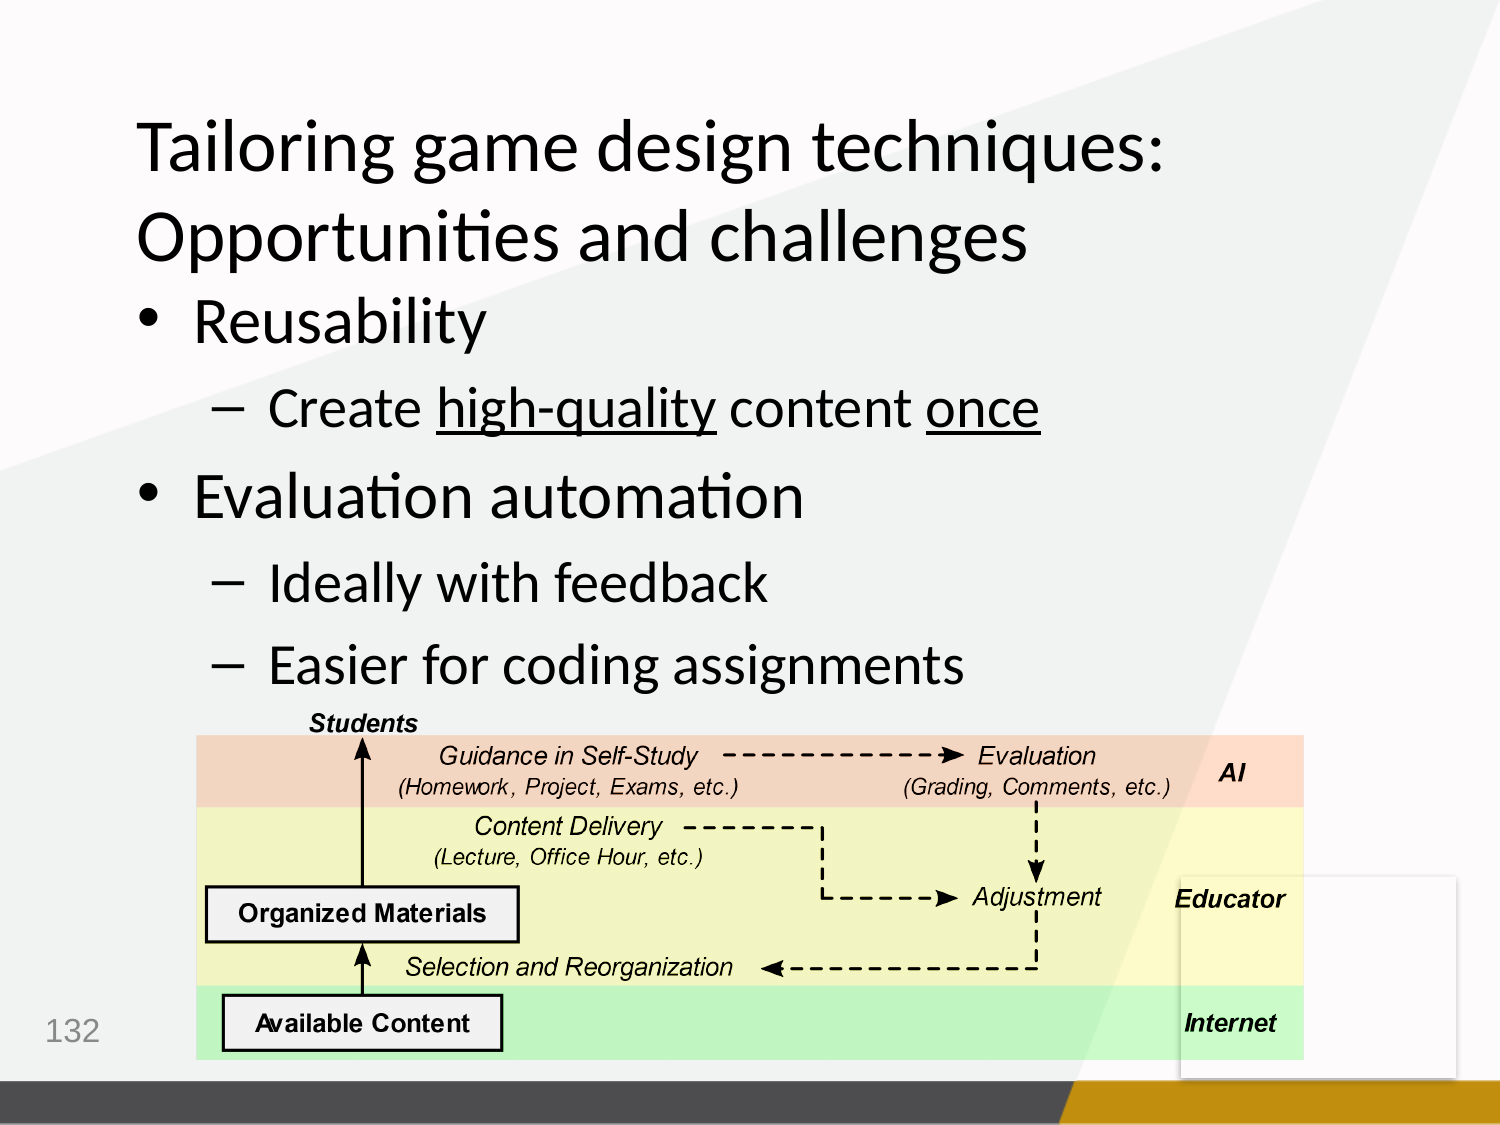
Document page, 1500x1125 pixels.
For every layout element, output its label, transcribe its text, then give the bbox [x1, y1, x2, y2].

text_box [1180, 876, 1457, 1079]
text_box Tailoring game design techniques: Opportunities and challenges Reusability Create high-quality content once Evaluation automation Ideally with feedback Easier for coding assignments [121, 88, 1378, 376]
text_box 132 [29, 999, 122, 1060]
picture [0, 0, 1500, 1125]
